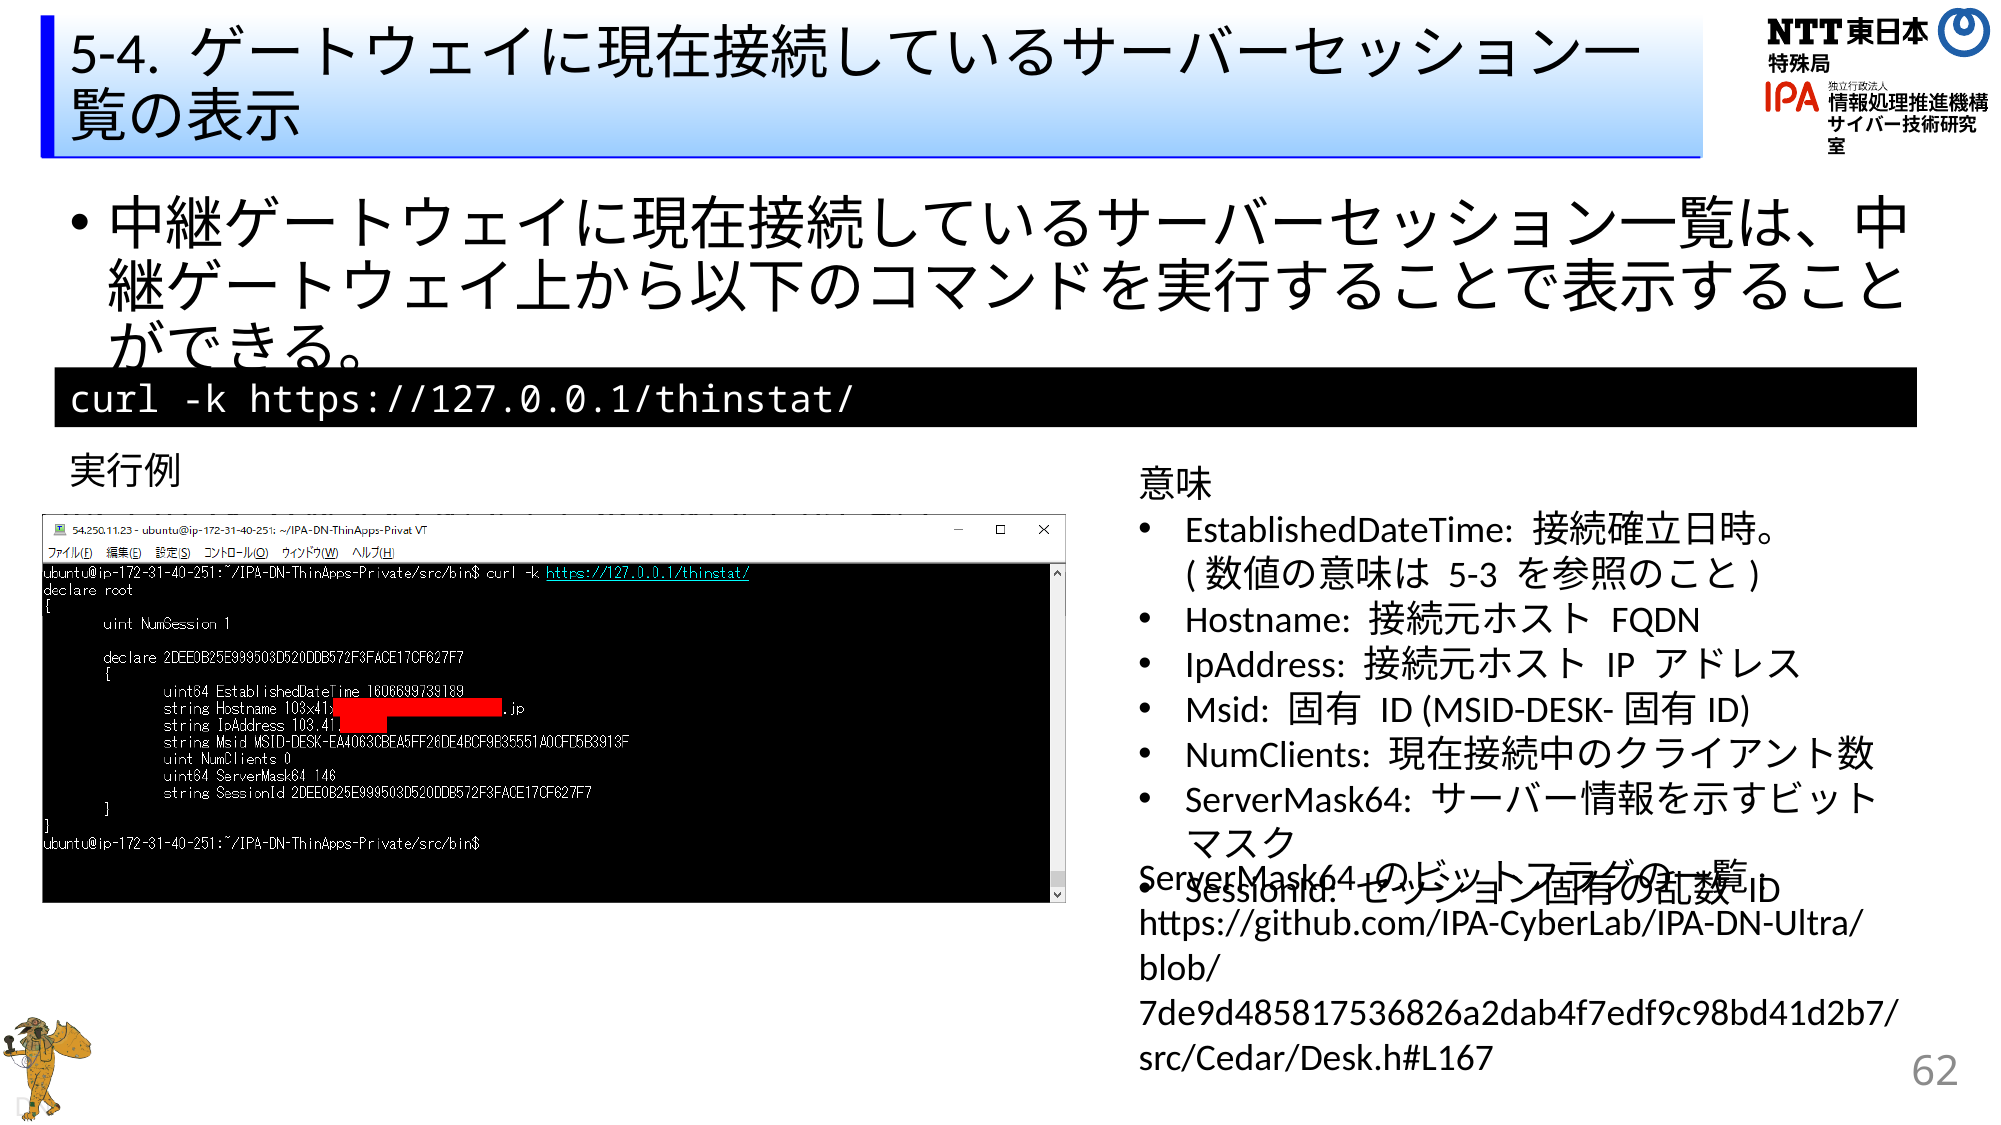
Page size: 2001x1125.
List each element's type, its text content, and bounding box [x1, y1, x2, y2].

text_box 実行例 [54, 439, 1106, 500]
text_box ServerMask64 のビットフラグの一覧: https://github.com/IPA-CyberLab/IPA-DN-Ultra/blob/7de9d485817536826a2dab4f7edf9c98bd41d2b7/src/Cedar/Desk.h#L167 [1123, 845, 1932, 1086]
list 中継ゲートウェイに現在接続しているサーバーセッション一覧は、中継ゲートウェイ上から以下のコマンドを実行することで表示することができる。 [54, 186, 1949, 352]
slide_number 62 [1412, 1042, 1975, 1103]
picture [42, 514, 1066, 903]
text_box 意味 EstablishedDateTime: 接続確立日時。 (数値の意味は 5-3 を参照のこと) Hostname: 接続元ホスト FQDN IpAddress: 接続元ホスト IP アドレス Msid: 固有 ID (MSID-DESK-固有ID) NumClients: 現在接続中のクライアント数 ServerMask64: サーバー情報を示すビットマスク SessionId: セッション固有の乱数 ID [1123, 452, 1897, 845]
title 5-4. ゲートウェイに現在接続しているサーバーセッション一覧の表示 [54, 30, 1703, 143]
text_box curl -k https://127.0.0.1/thinstat/ [54, 367, 1917, 428]
